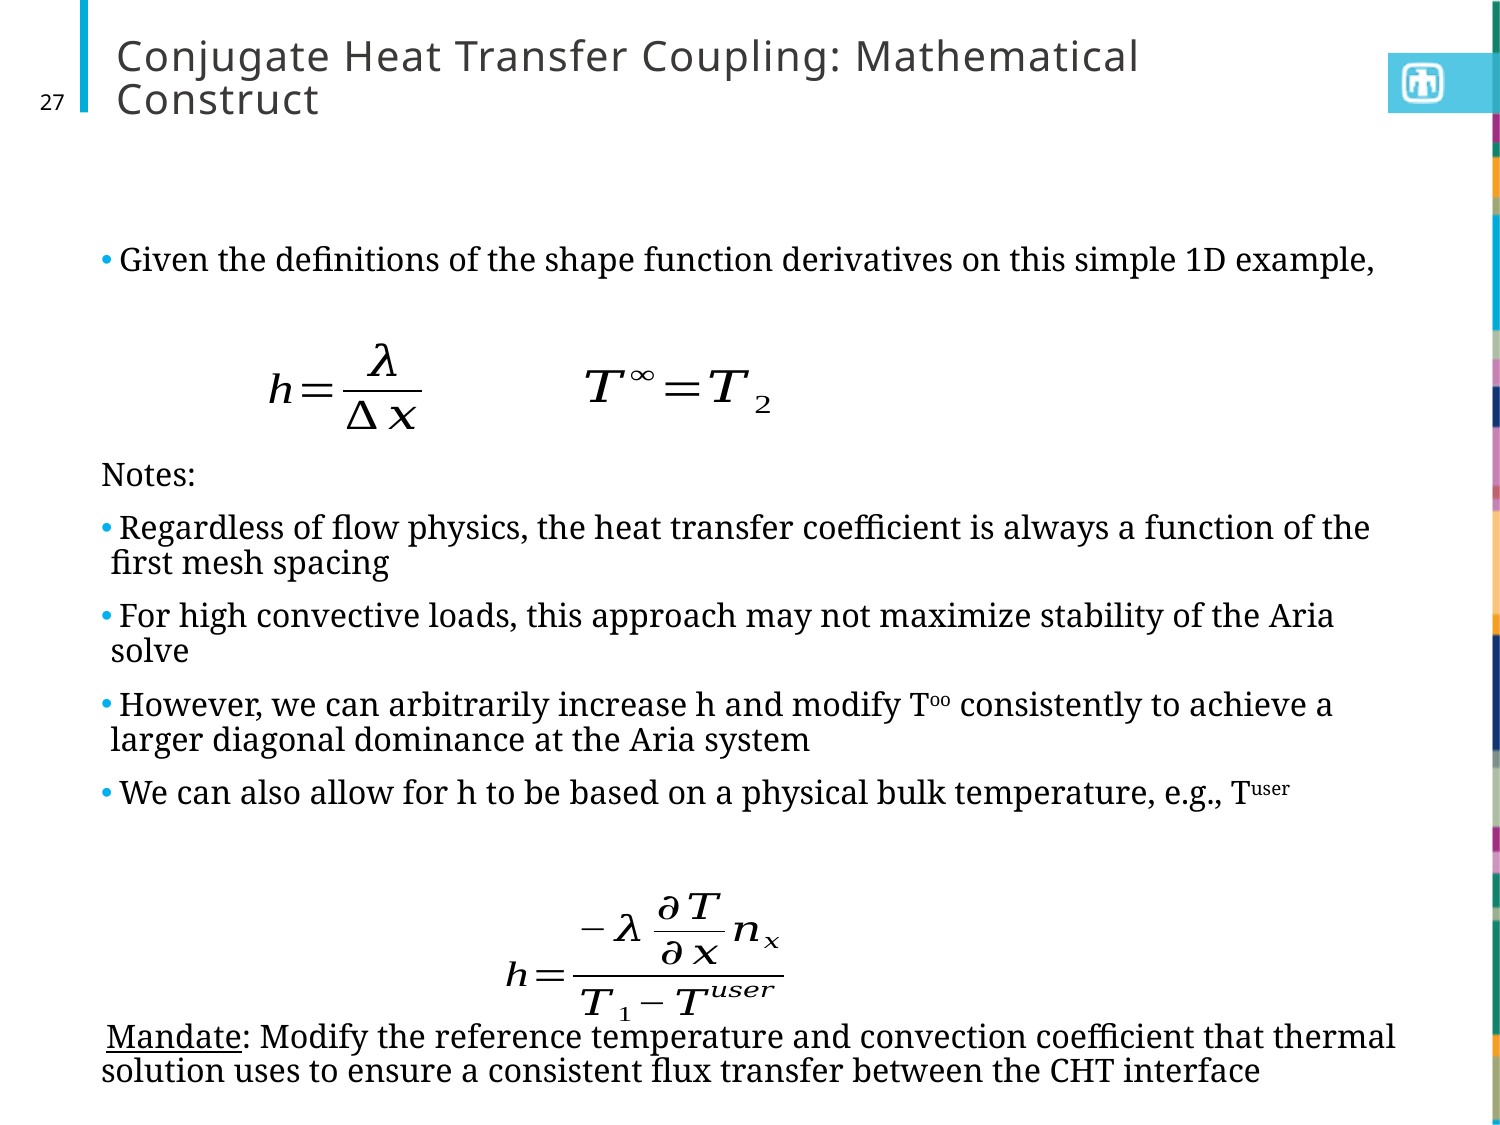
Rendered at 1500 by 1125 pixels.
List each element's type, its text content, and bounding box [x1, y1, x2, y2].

picture [1493, 330, 1499, 1120]
list Given the definitions of the shape function derivatives on this simple 1D example, Notes: Regardless of flow physics, the heat transfer coefficient is always a function of the first mesh spacing For high convective loads, this approach may not maximize stability of the Aria solve However, we can arbitrarily increase h and modify Too consistently to achieve a larger diagonal dominance at the Aria system We can also allow for h to be based on a physical bulk temperature, e.g., Tuser Mandate: Modify the reference temperature and convection coefficient that thermal solution uses to ensure a consistent flux transfer between the CHT interface [101, 236, 1402, 1125]
title Conjugate Heat Transfer Coupling: Mathematical Construct [101, 36, 1339, 131]
picture [1493, 1, 1500, 215]
slide_number 27 [7, 73, 80, 133]
picture [1401, 62, 1445, 104]
